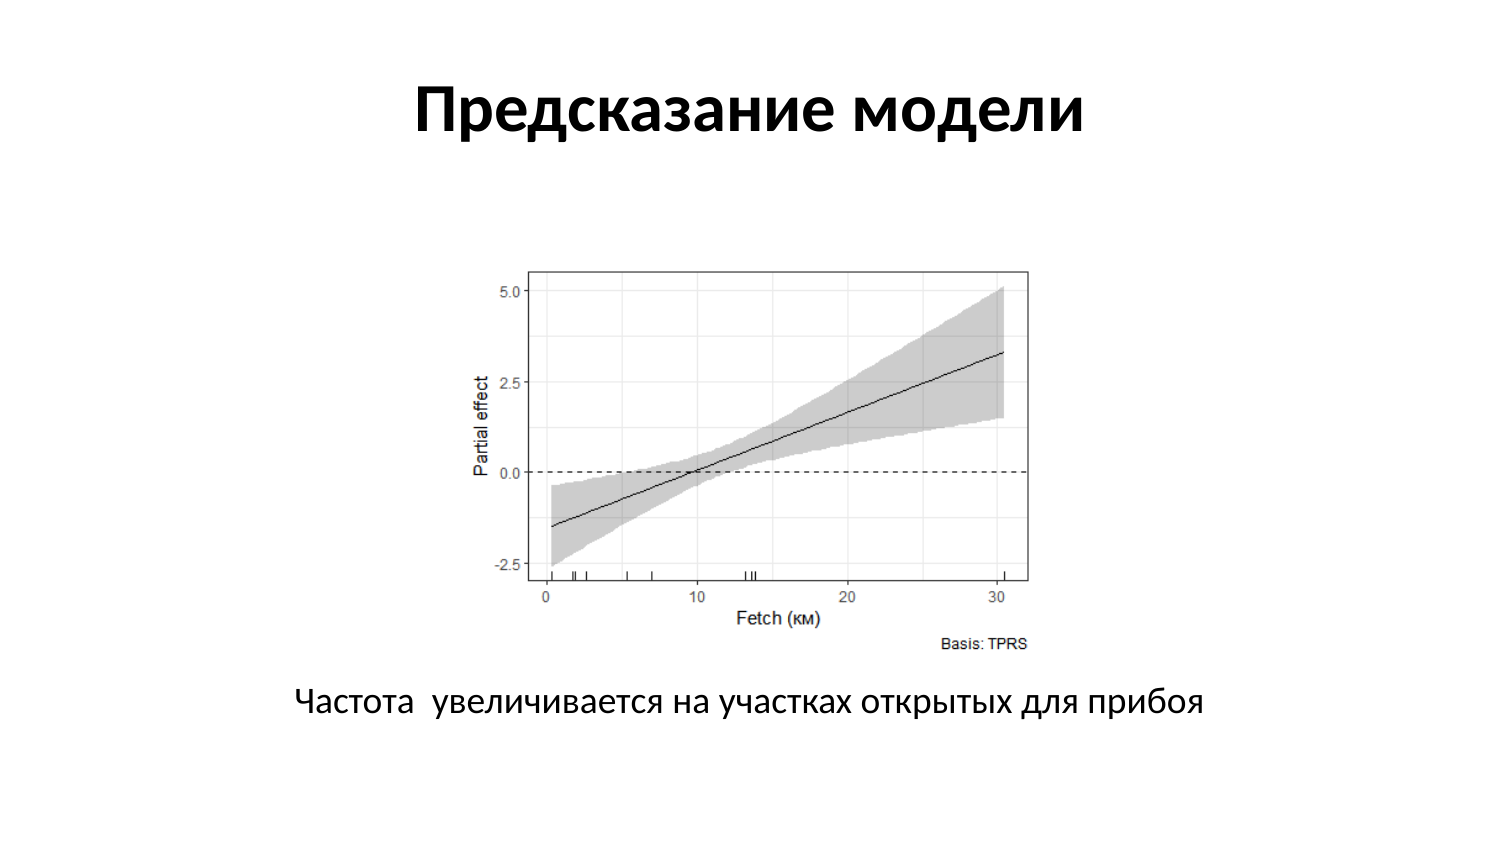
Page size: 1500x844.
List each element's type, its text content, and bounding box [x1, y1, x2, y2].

title Предсказание модели [75, 33, 1425, 175]
picture [453, 195, 1047, 669]
